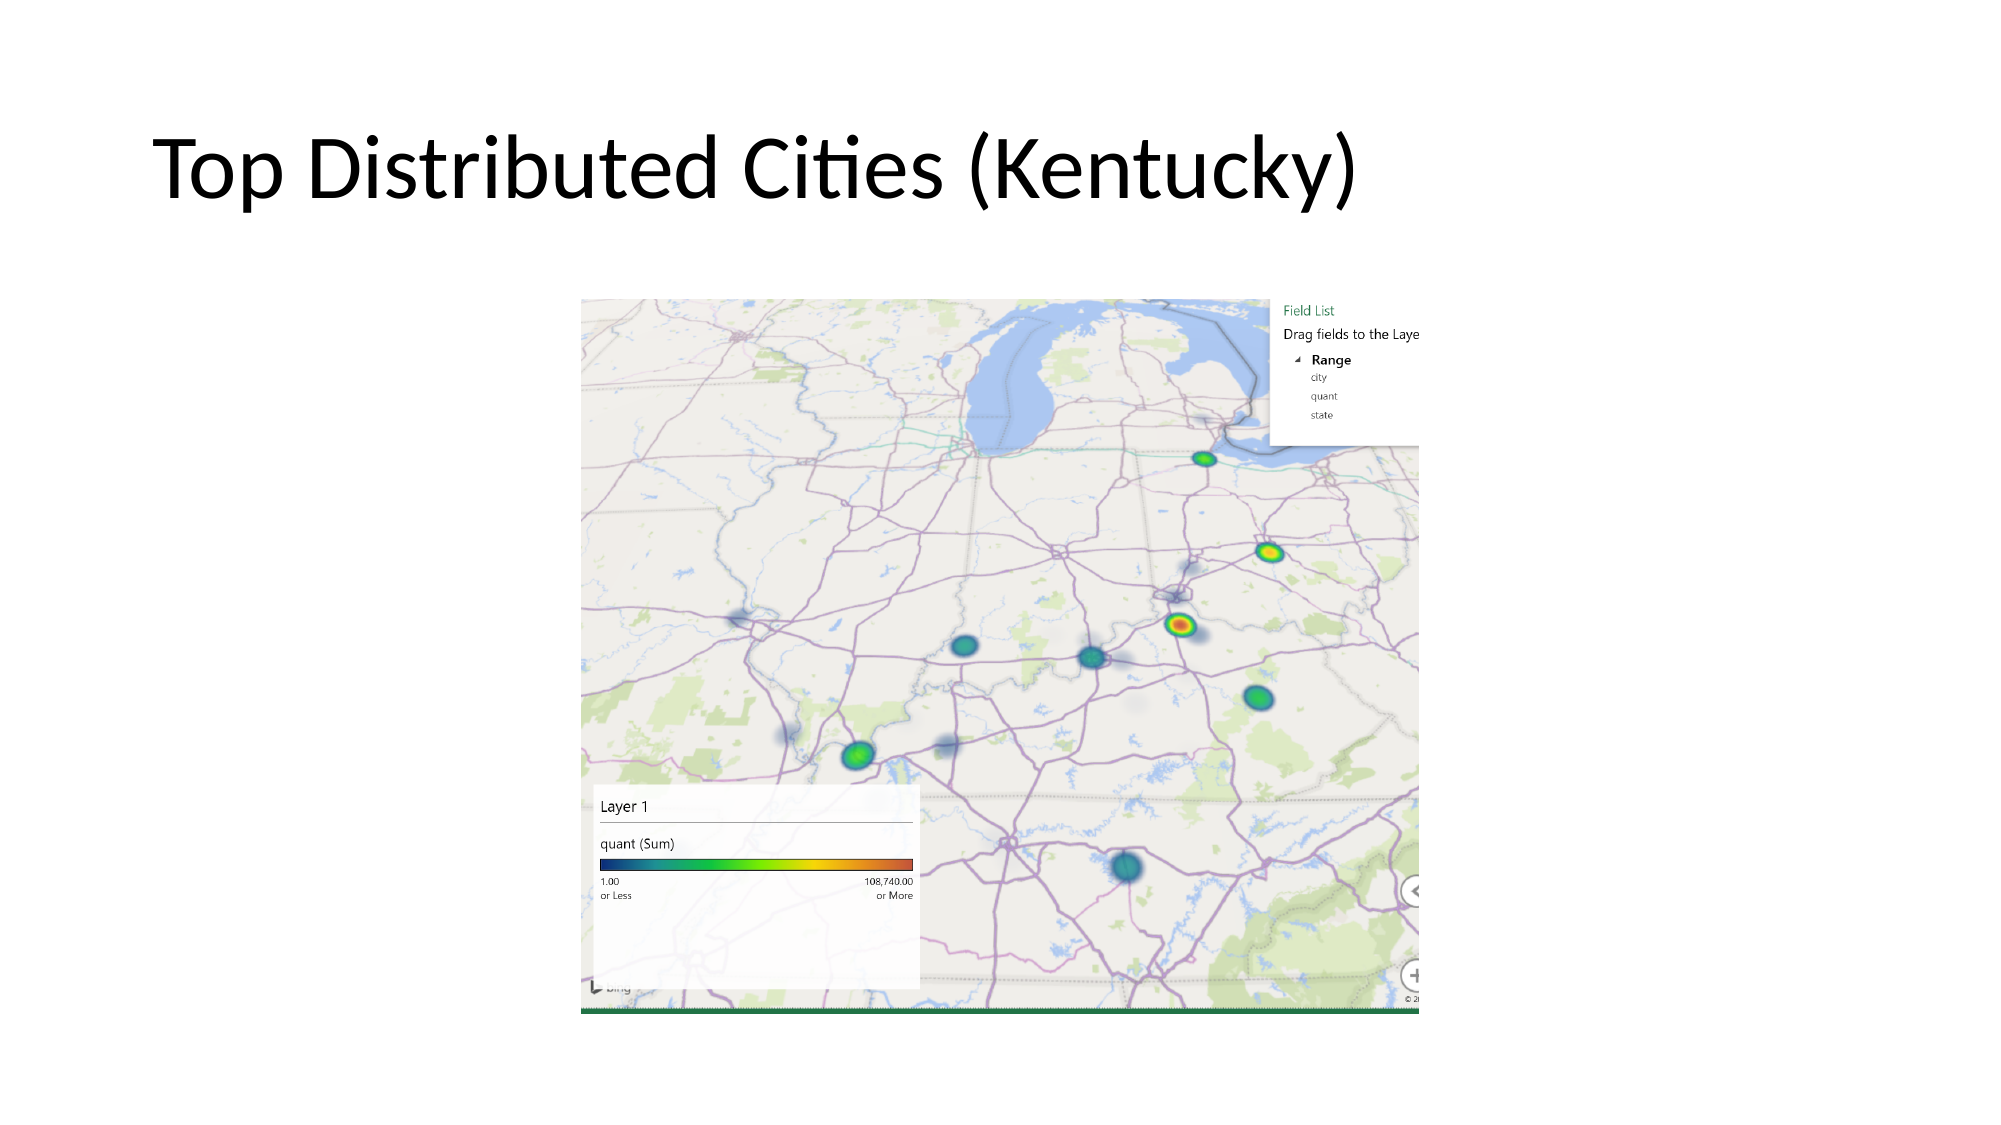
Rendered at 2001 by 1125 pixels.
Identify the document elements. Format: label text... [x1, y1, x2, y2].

title Top Distributed Cities (Kentucky) [137, 59, 1863, 278]
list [580, 299, 1419, 1014]
